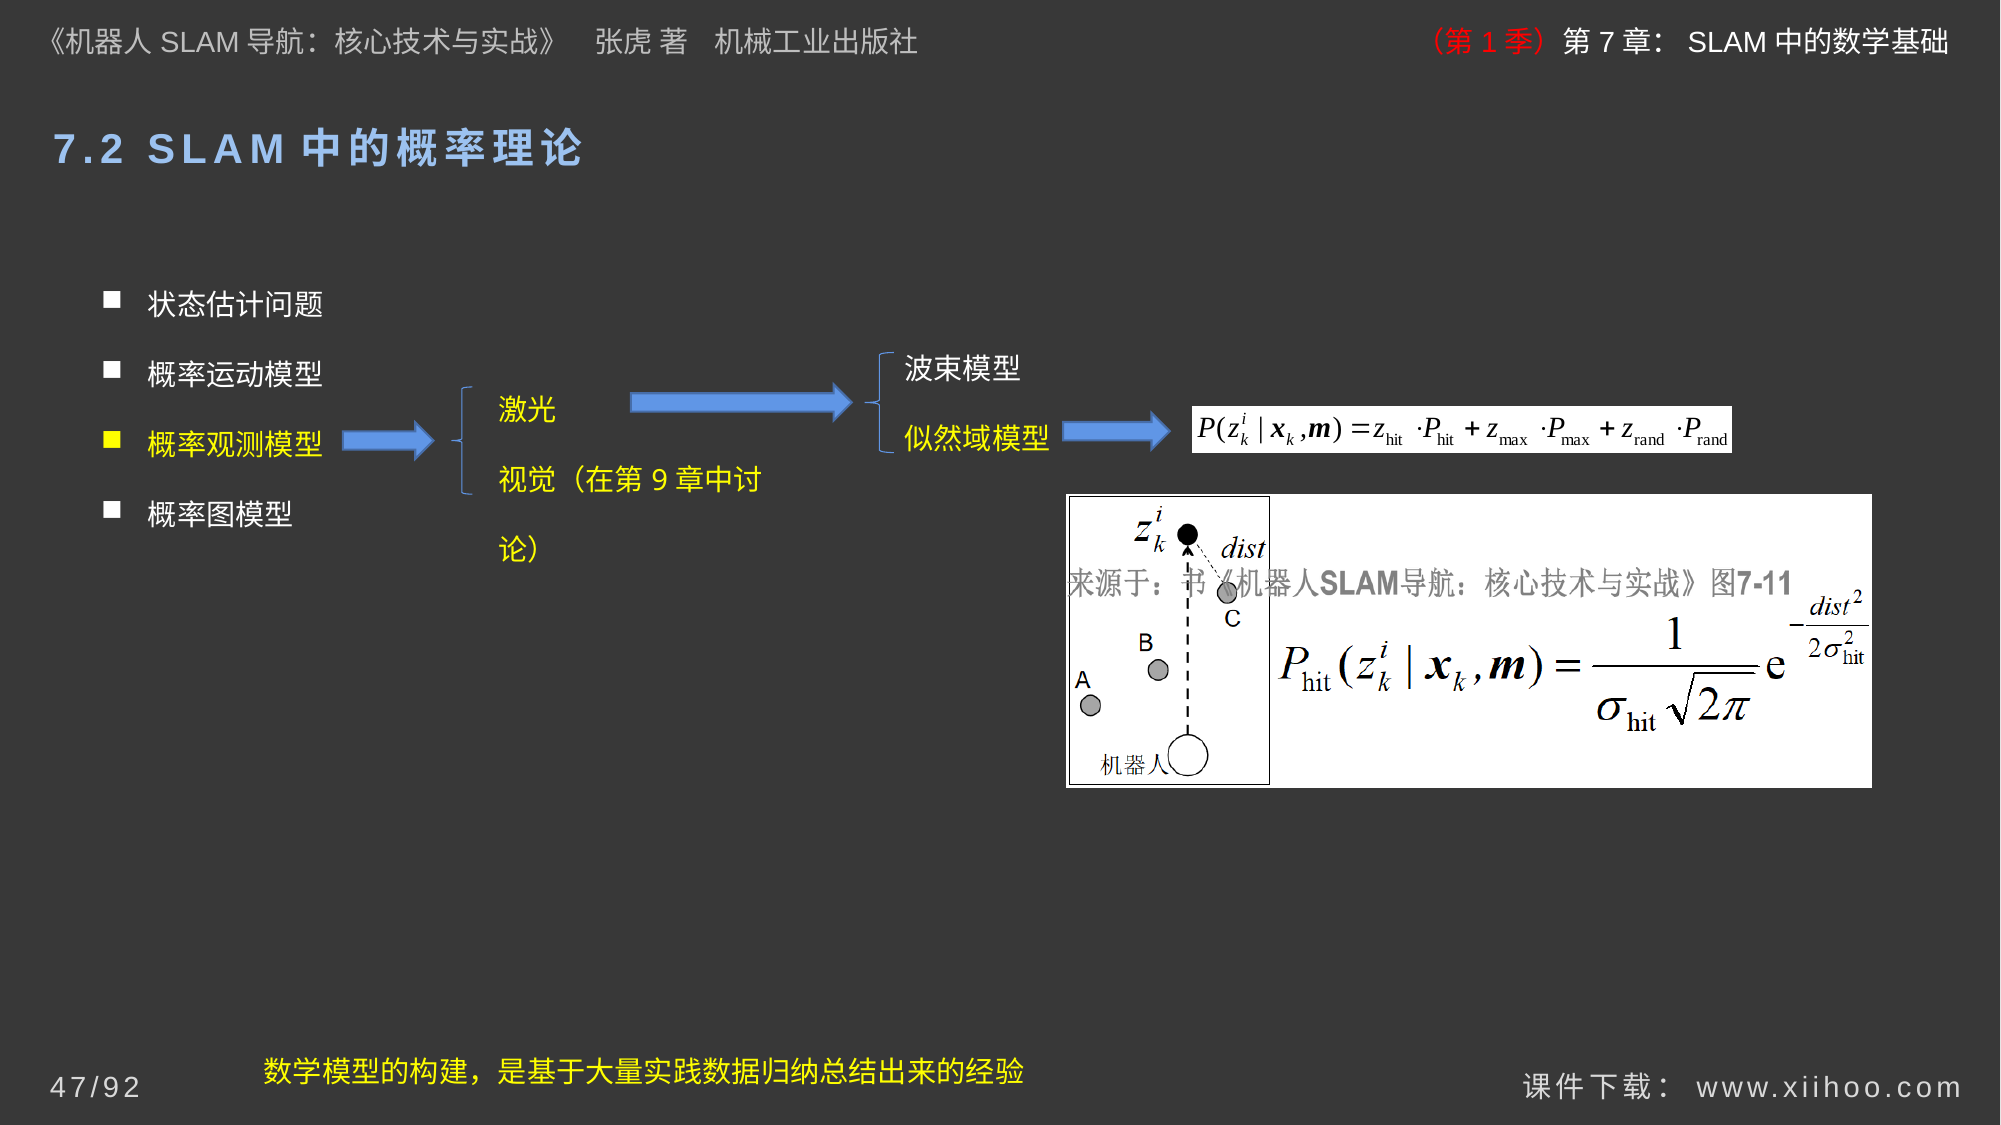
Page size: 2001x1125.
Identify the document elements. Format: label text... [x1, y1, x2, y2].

title 7.2 SLAM中的概率理论 [38, 98, 620, 180]
text_box 波束模型 似然域模型 [889, 308, 1084, 481]
text_box [1062, 410, 1172, 452]
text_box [1192, 406, 1732, 453]
text_box 激光 视觉（在第9章中讨论） [483, 349, 805, 522]
text_box （第1季）第7章：SLAM中的数学基础 [1075, 16, 1965, 66]
picture [0, 0, 2001, 1125]
text_box [451, 386, 473, 495]
text_box [864, 352, 889, 453]
text_box [629, 381, 854, 424]
text_box 状态估计问题 概率运动模型 概率观测模型 概率图模型 [86, 243, 501, 539]
text_box 数学模型的构建，是基于大量实践数据归纳总结出来的经验 [230, 1028, 1058, 1096]
text_box 课件下载：www.xiihoo.com [1493, 1057, 1991, 1114]
text_box 《机器人SLAM导航：核心技术与实战》 张虎 著 机械工业出版社 [16, 16, 940, 66]
text_box [341, 419, 436, 462]
text_box 47/92 [34, 1060, 187, 1111]
